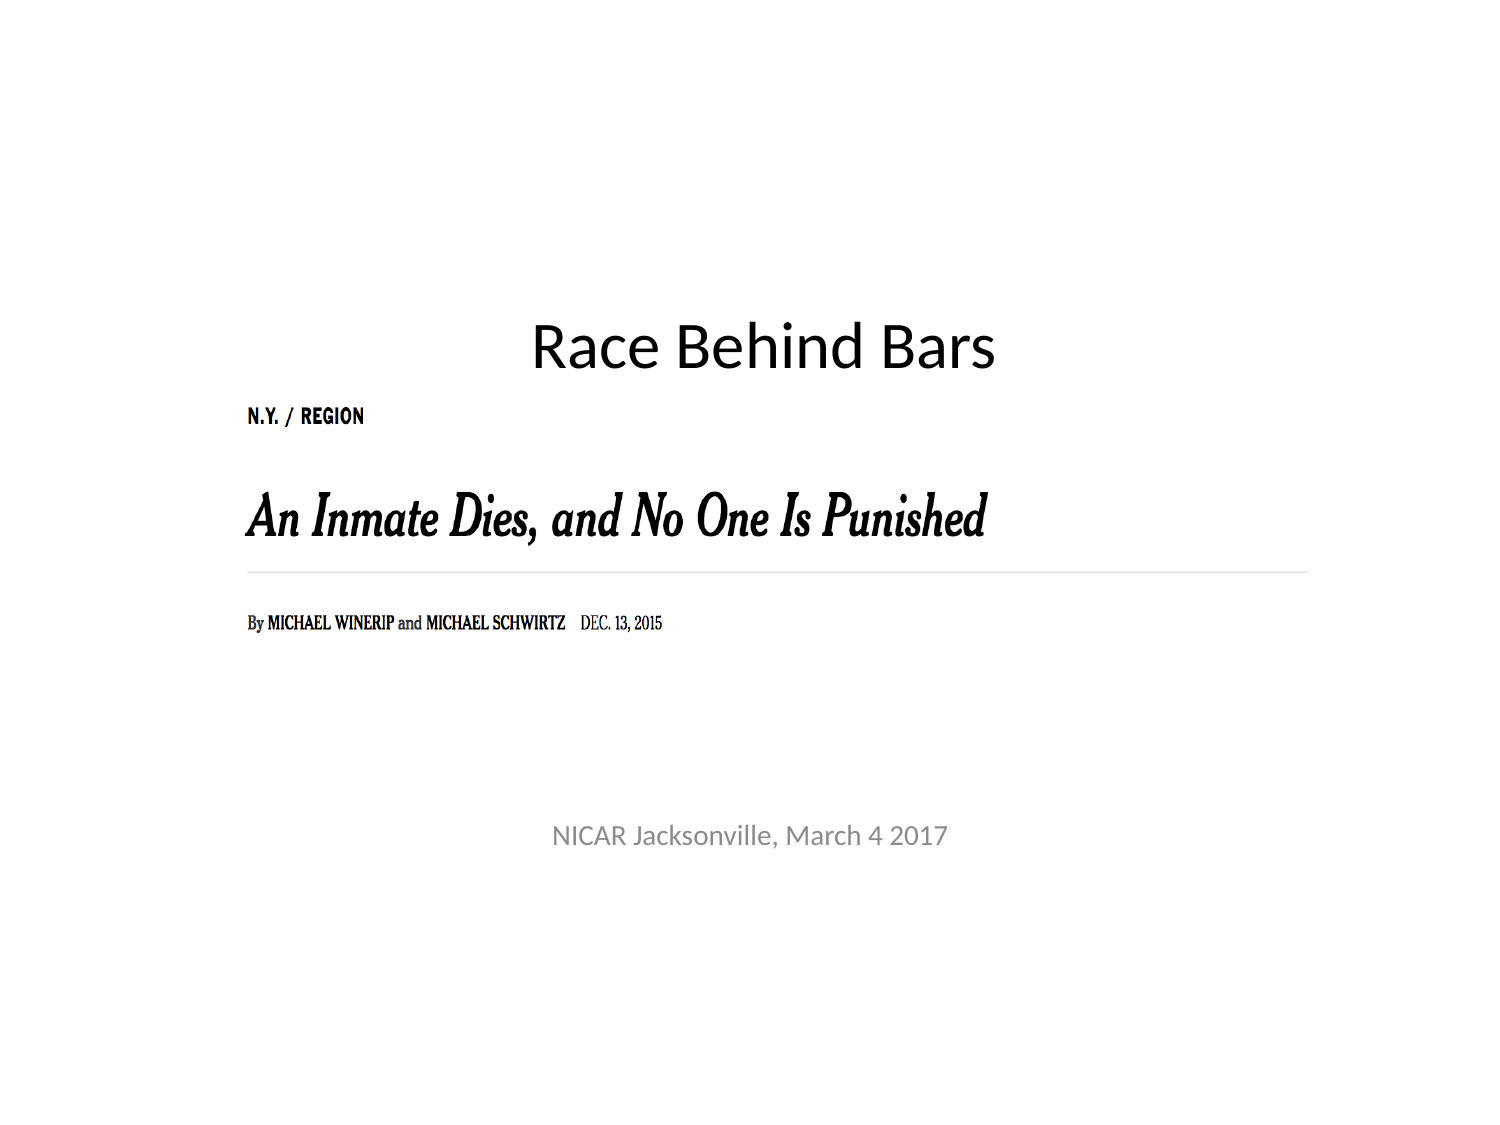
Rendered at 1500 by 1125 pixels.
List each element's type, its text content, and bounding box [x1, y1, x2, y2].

text_box Race Behind Bars [283, 294, 1246, 388]
subtitle NICAR Jacksonville, March 4 2017 [285, 809, 1223, 880]
picture [217, 390, 1309, 659]
